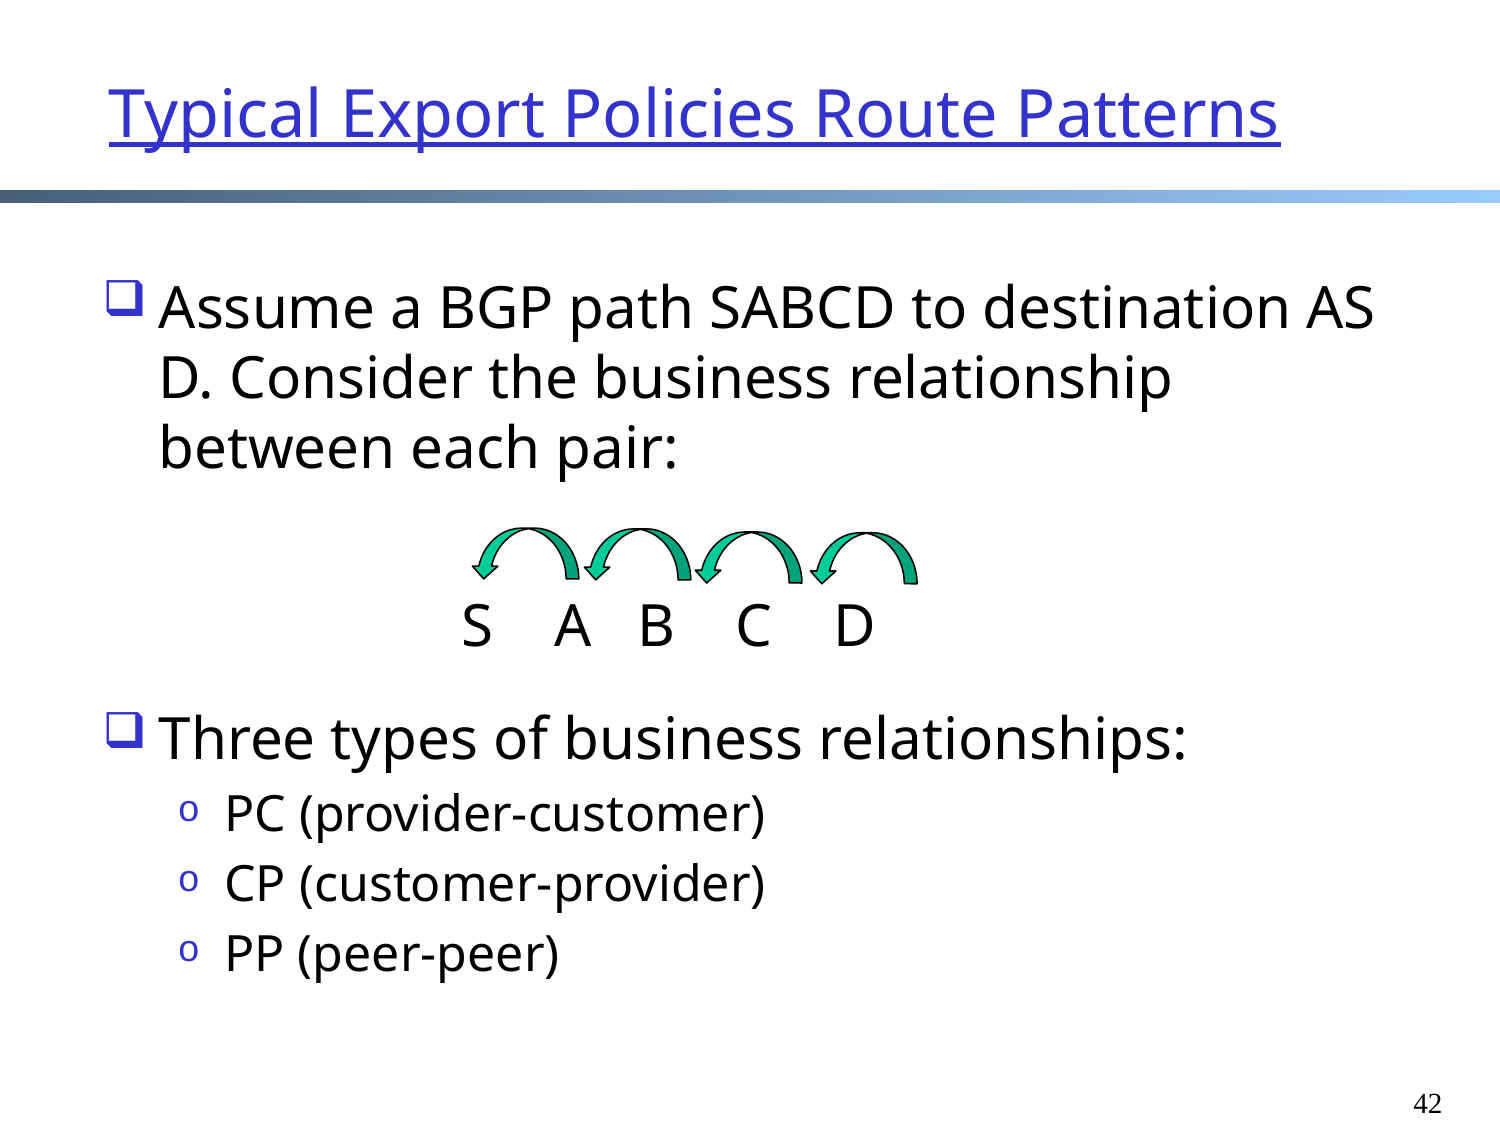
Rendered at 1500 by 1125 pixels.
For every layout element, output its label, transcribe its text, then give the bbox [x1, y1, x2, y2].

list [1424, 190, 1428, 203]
slide_number 42 [1387, 1076, 1459, 1125]
text_box [810, 532, 918, 584]
text_box S A B C D [446, 580, 957, 665]
text_box [695, 531, 802, 583]
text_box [1172, 190, 1176, 203]
title Typical Export Policies Route Patterns [93, 32, 1410, 189]
text_box [584, 528, 691, 580]
list Assume a BGP path SABCD to destination AS D. Consider the business relationship between each pair: Three types of business relationships: PC (provider-customer) CP (customer-provider) PP (peer-peer) [87, 262, 1409, 1060]
text_box [472, 528, 579, 579]
